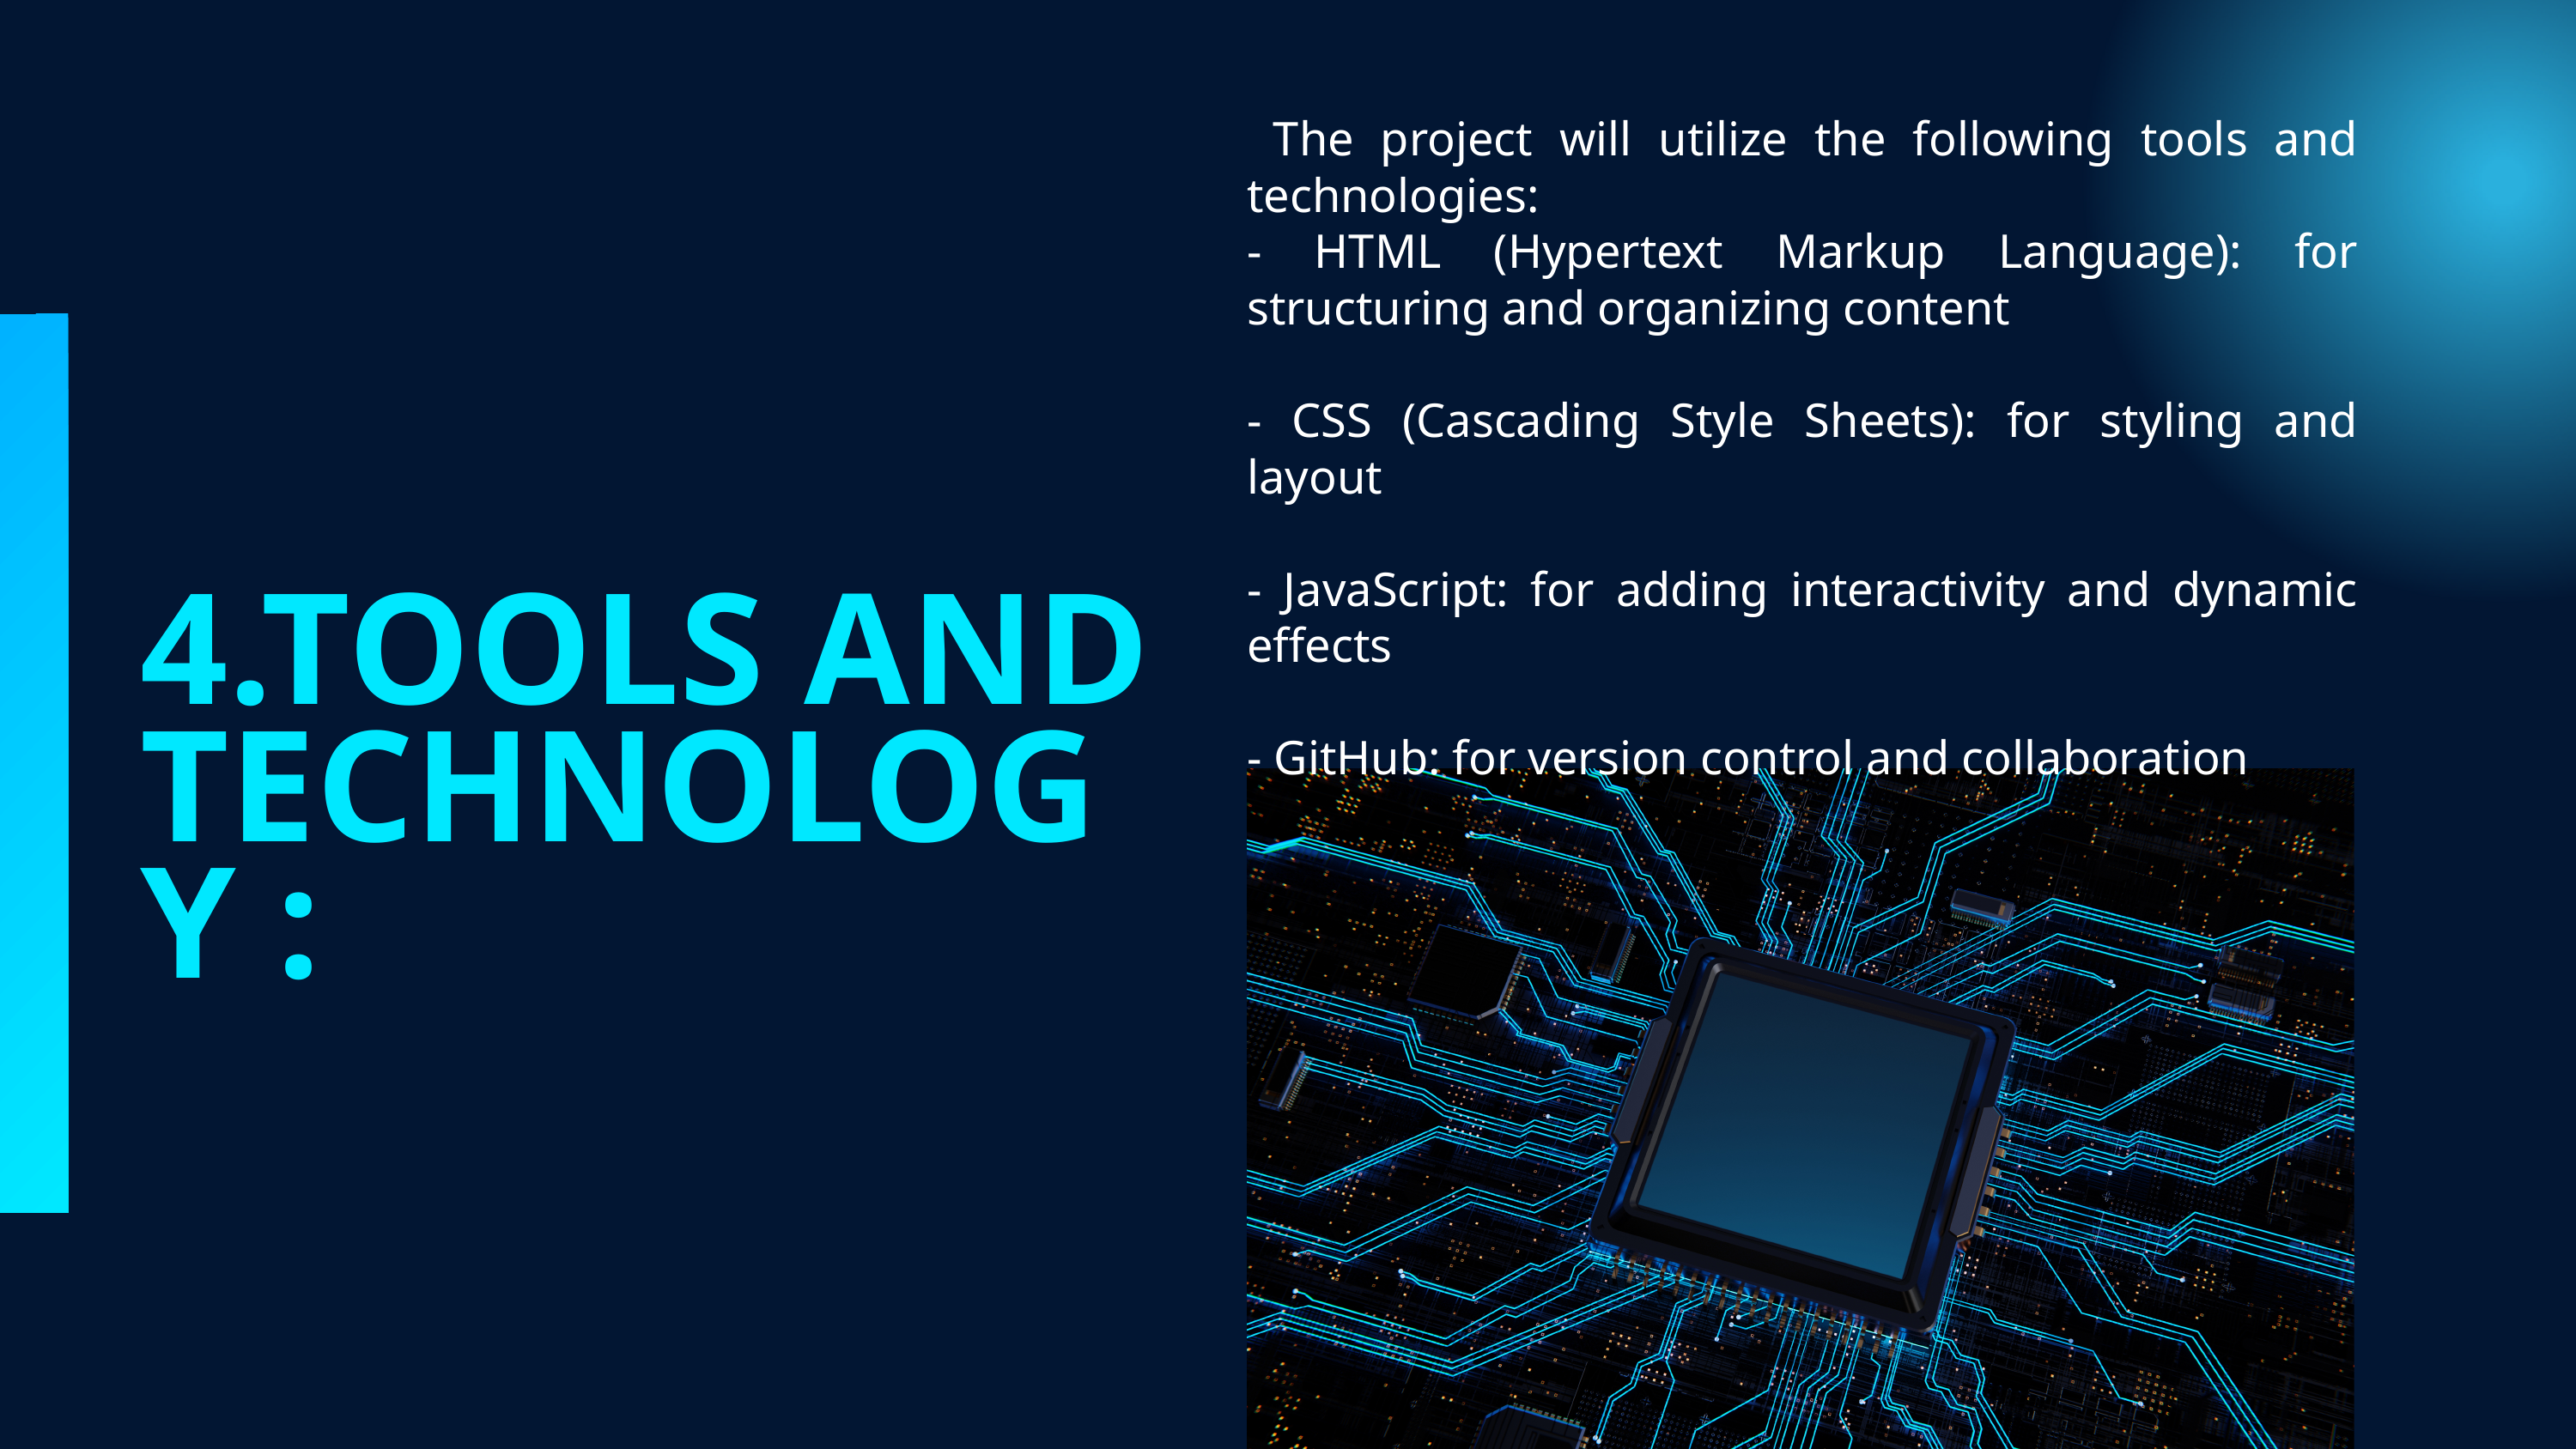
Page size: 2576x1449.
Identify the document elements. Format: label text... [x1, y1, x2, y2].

text_box [2040, 0, 2576, 646]
text_box 4.TOOLS AND TECHNOLOGY : [140, 598, 1175, 1009]
text_box The project will utilize the following tools and technologies: - HTML (Hypertext Markup Language): for structuring and organizing content - CSS (Cascading Style Sheets): for styling and layout - JavaScript: for adding interactivity and dynamic effects - GitHub: for version control and collaboration [1246, 52, 2360, 841]
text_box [0, 313, 69, 1213]
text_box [1246, 768, 2354, 1449]
